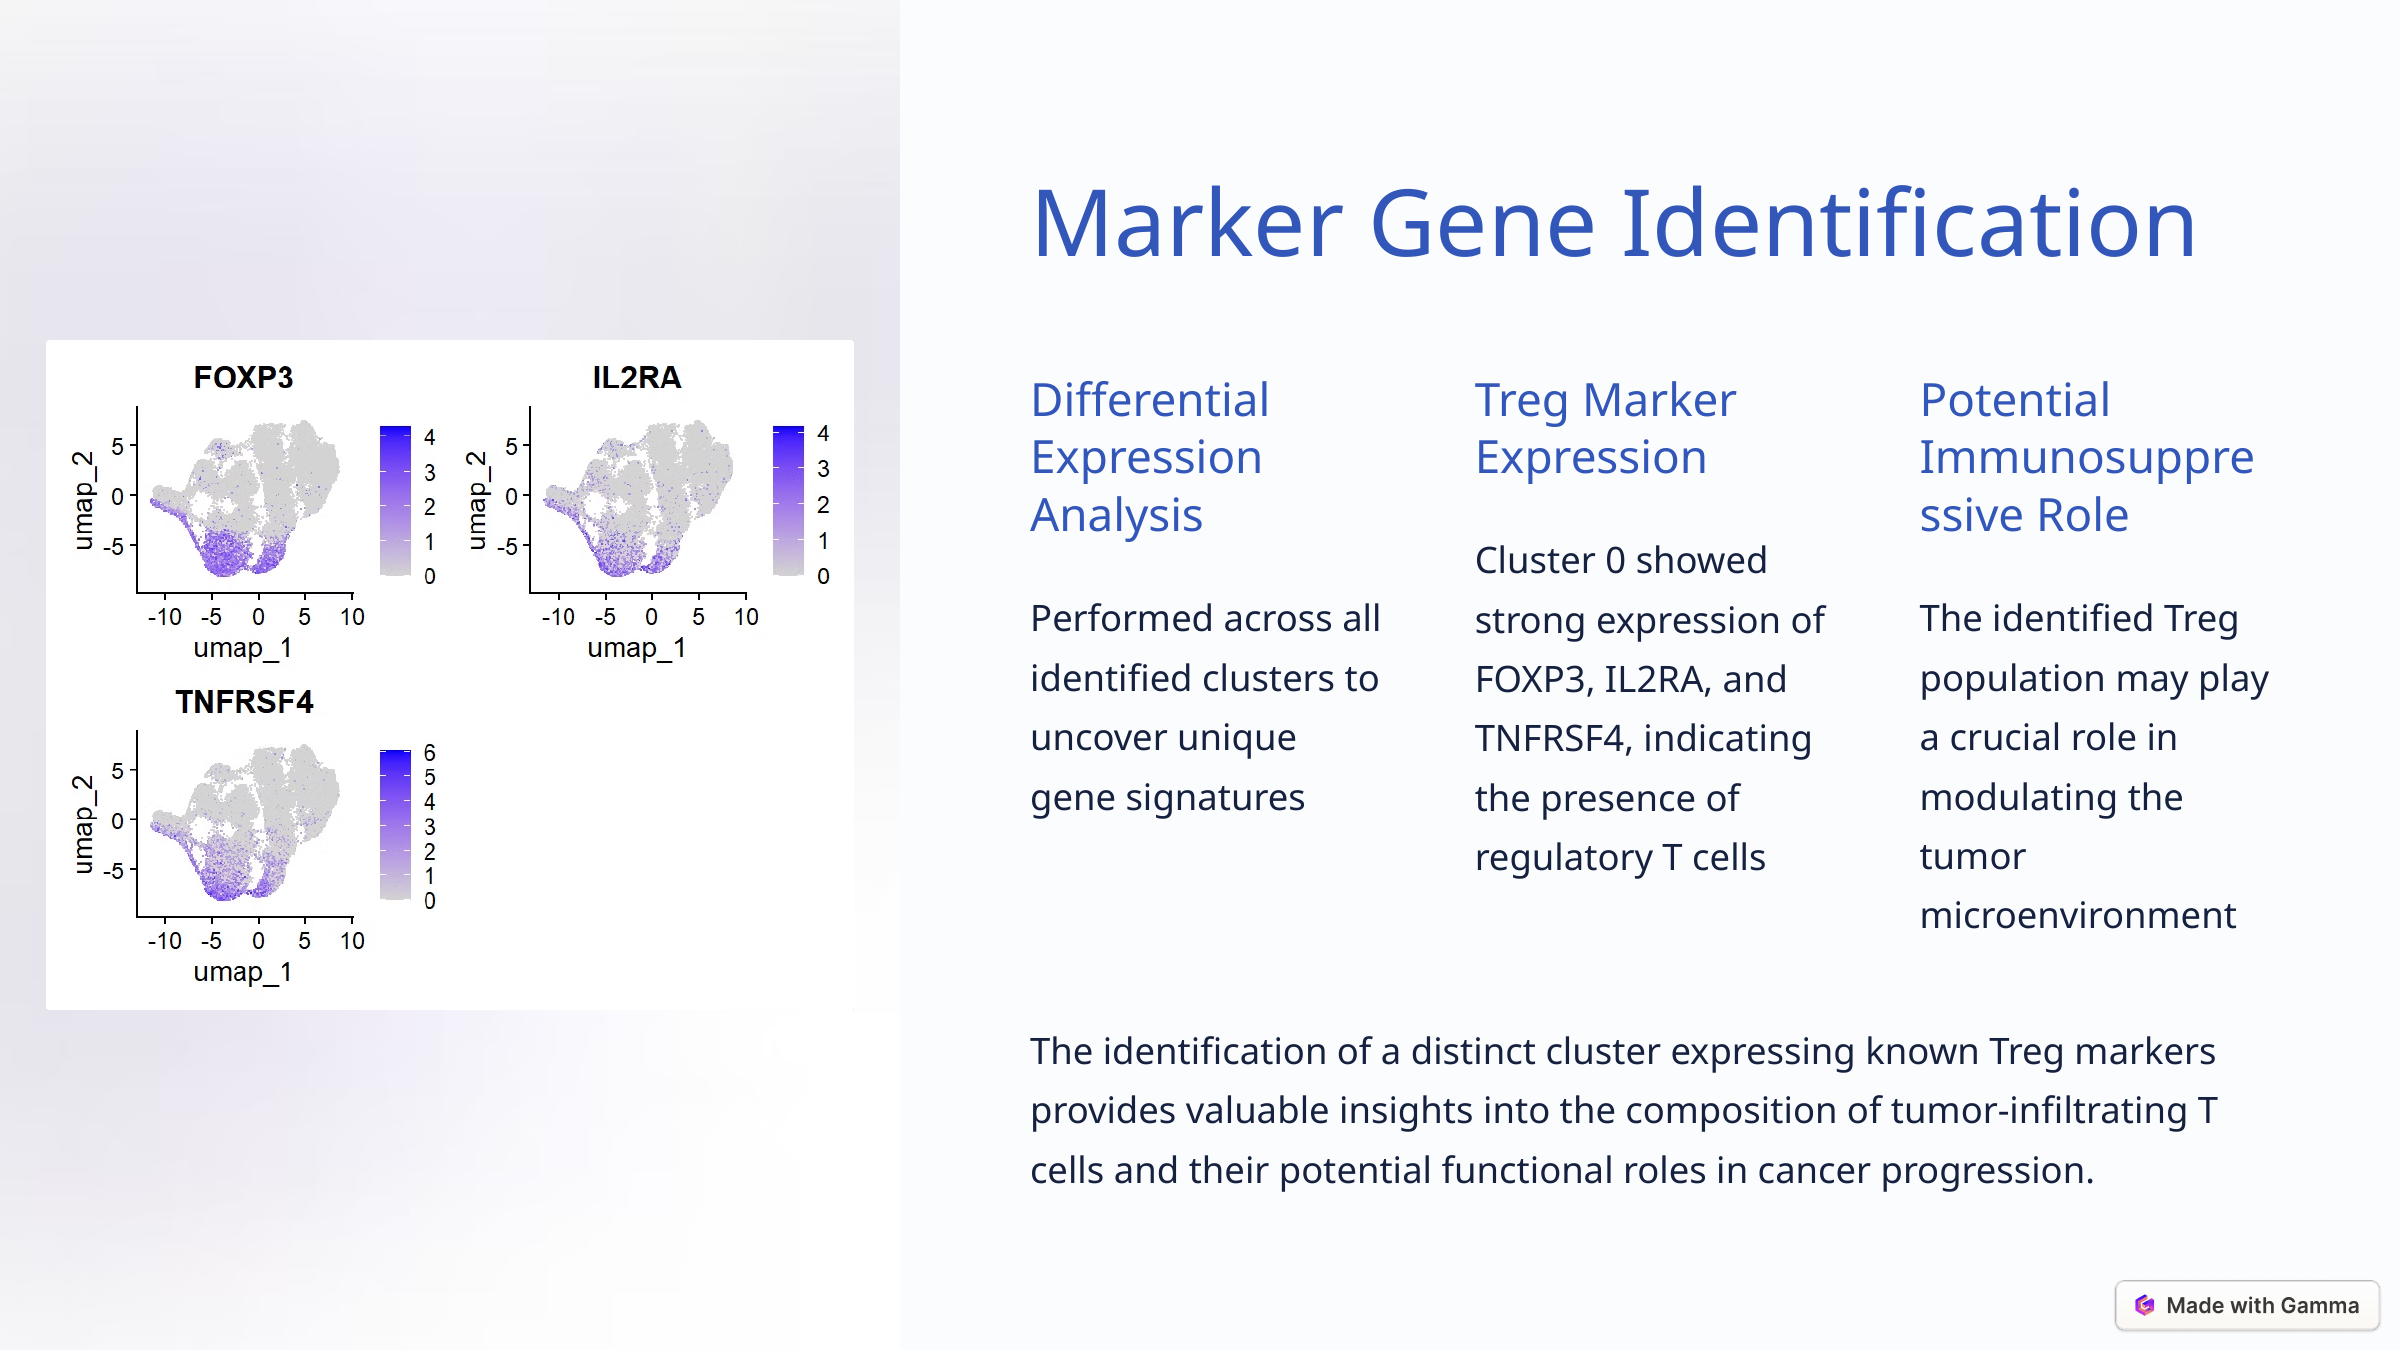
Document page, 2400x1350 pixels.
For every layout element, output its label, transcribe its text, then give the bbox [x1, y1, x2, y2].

text_box Marker Gene Identification [1030, 158, 2212, 276]
picture [0, 0, 900, 1350]
text_box Differential Expression Analysis [1030, 368, 1383, 543]
text_box Potential Immunosuppressive Role [1919, 368, 2273, 543]
text_box Performed across all identified clusters to uncover unique gene signatures [1030, 579, 1383, 818]
text_box The identification of a distinct cluster expressing known Treg markers provides valuable insights into the composition of tumor-infiltrating T cells and their potential functional roles in cancer progression. [1030, 1012, 2270, 1191]
picture [2106, 1271, 2389, 1339]
text_box The identified Treg population may play a crucial role in modulating the tumor microenvironment [1919, 579, 2273, 937]
text_box Cluster 0 showed strong expression of FOXP3, IL2RA, and TNFRSF4, indicating the presence of regulatory T cells [1474, 521, 1828, 879]
text_box Treg Marker Expression [1474, 368, 1828, 485]
